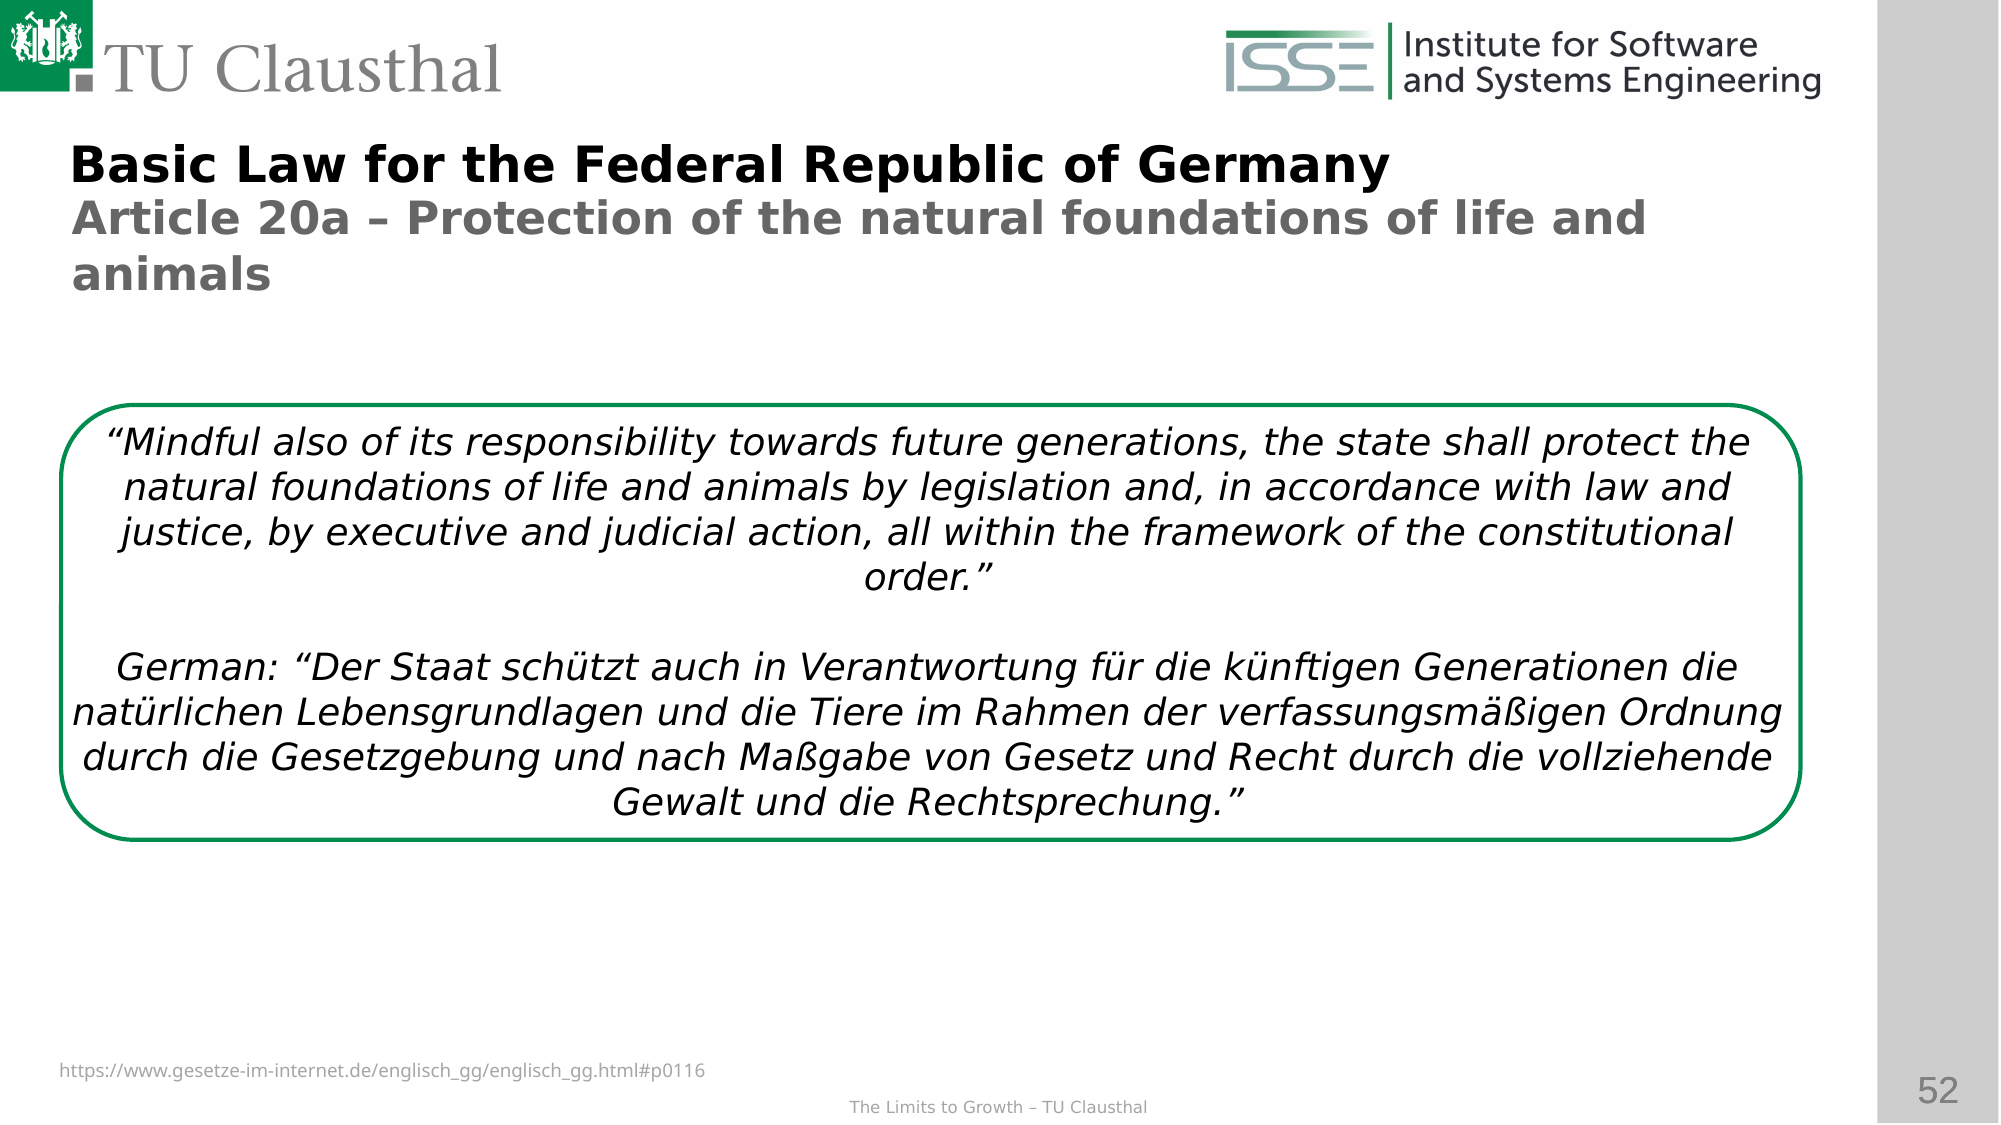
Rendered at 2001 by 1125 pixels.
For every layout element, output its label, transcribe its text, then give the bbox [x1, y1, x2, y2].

text_box Article 20a – Protection of the natural foundations of life and animals [71, 203, 1770, 208]
text_box https://www.gesetze-im-internet.de/englisch_gg/englisch_gg.html#p0116 [44, 1051, 1516, 1090]
text_box Basic Law for the Federal Republic of Germany [55, 125, 1818, 207]
text_box [58, 402, 1803, 842]
picture [1218, 22, 1826, 106]
picture [0, 0, 501, 92]
text_box “Mindful also of its responsibility towards future generations, the state shall protect the natural foundations of life and animals by legislation and, in accordance with law and justice, by executive and judicial action, all within the framework of the constitutional order.” German: “Der Staat schützt auch in Verantwortung für die künftigen Generationen die natürlichen Lebensgrundlagen und die Tiere im Rahmen der verfassungsmäßigen Ordnung durch die Gesetzgebung und nach Maßgabe von Gesetz und Recht durch die vollziehende Gewalt und die Rechtsprechung.” [56, 208, 1801, 1034]
